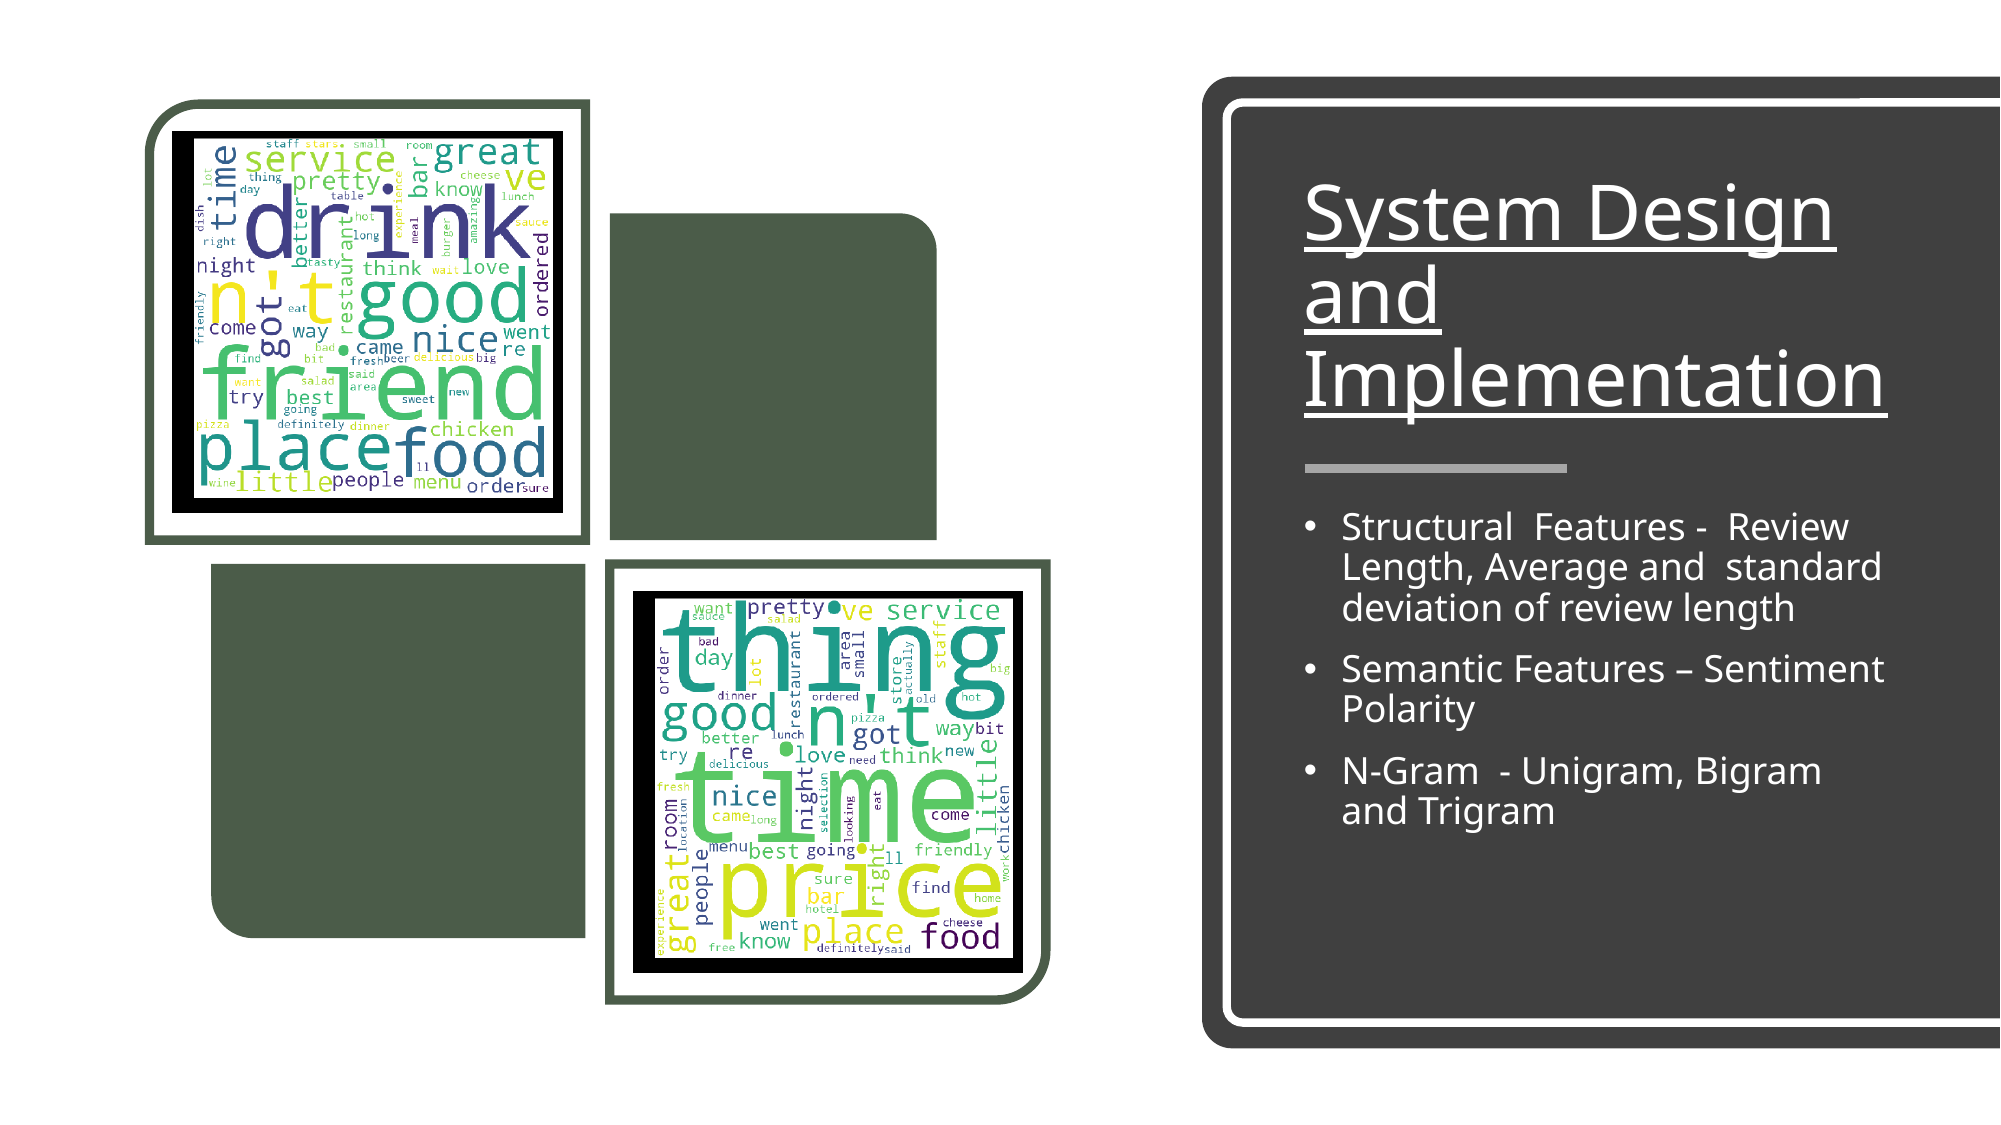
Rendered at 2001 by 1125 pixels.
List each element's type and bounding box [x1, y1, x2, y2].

text_box [210, 562, 587, 940]
text_box [608, 212, 938, 542]
text_box [1200, 75, 2000, 1050]
text_box [1225, 101, 2000, 1024]
picture [172, 131, 563, 513]
text_box [148, 103, 587, 542]
text_box [608, 562, 1047, 1002]
picture [632, 591, 1023, 973]
